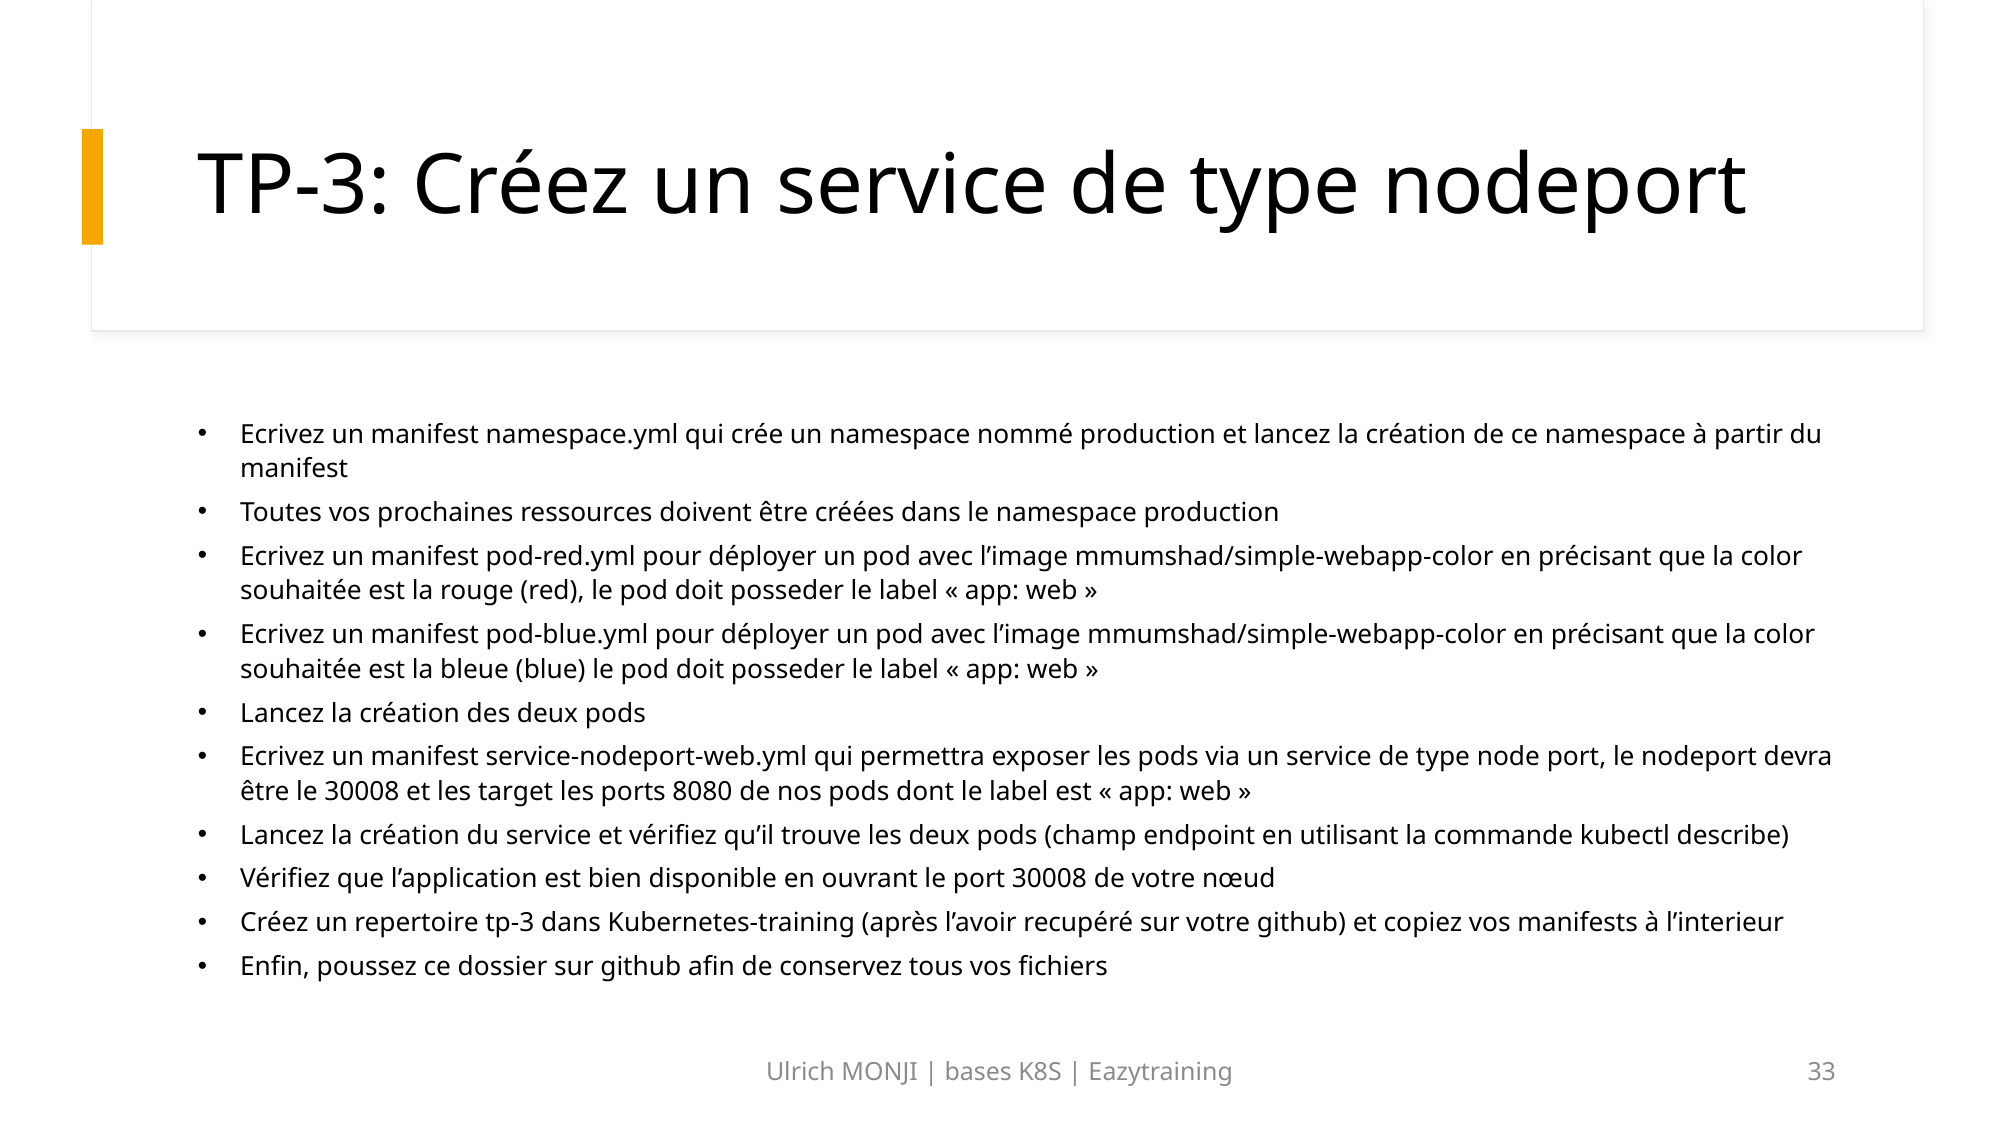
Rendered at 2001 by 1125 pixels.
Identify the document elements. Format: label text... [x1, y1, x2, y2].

title TP-3: Créez un service de type nodeport [183, 90, 1851, 284]
slide_number 33 [1401, 1042, 1851, 1103]
list Ecrivez un manifest namespace.yml qui crée un namespace nommé production et lancez la création de ce namespace à partir du manifest Toutes vos prochaines ressources doivent être créées dans le namespace production Ecrivez un manifest pod-red.yml pour déployer un pod avec l’image mmumshad/simple-webapp-color en précisant que la color souhaitée est la rouge (red), le pod doit posseder le label « app: web » Ecrivez un manifest pod-blue.yml pour déployer un pod avec l’image mmumshad/simple-webapp-color en précisant que la color souhaitée est la bleue (blue) le pod doit posseder le label « app: web » Lancez la création des deux pods Ecrivez un manifest service-nodeport-web.yml qui permettra exposer les pods via un service de type node port, le nodeport devra être le 30008 et les target les ports 8080 de nos pods dont le label est « app: web » Lancez la création du service et vérifiez qu’il trouve les deux pods (champ endpoint en utilisant la commande kubectl describe) Vérifiez que l’application est bien disponible en ouvrant le port 30008 de votre nœud Créez un repertoire tp-3 dans Kubernetes-training (après l’avoir recupéré sur votre github) et copiez vos manifests à l’interieur Enfin, poussez ce dossier sur github afin de conservez tous vos fichiers [183, 406, 1851, 1013]
footer Ulrich MONJI | bases K8S | Eazytraining [662, 1042, 1338, 1103]
